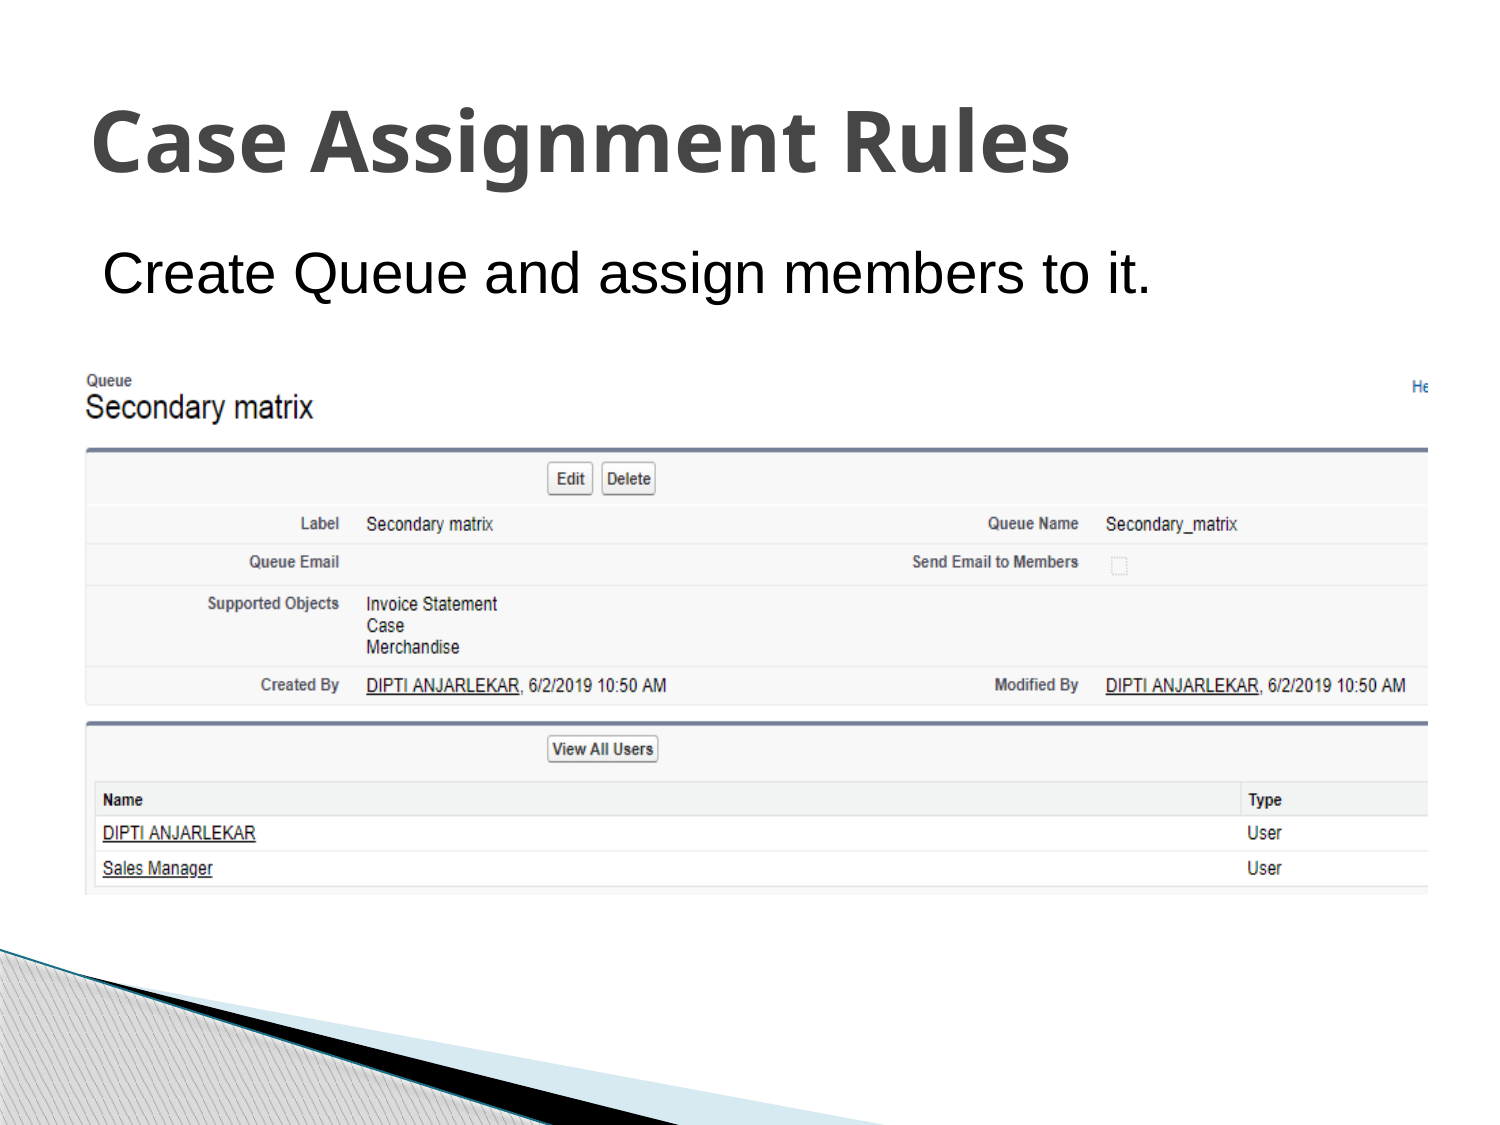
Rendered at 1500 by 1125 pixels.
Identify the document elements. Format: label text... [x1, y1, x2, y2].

title Case Assignment Rules [75, 45, 1425, 233]
text_box Create Queue and assign members to it. [87, 227, 1400, 313]
picture [76, 362, 1428, 895]
